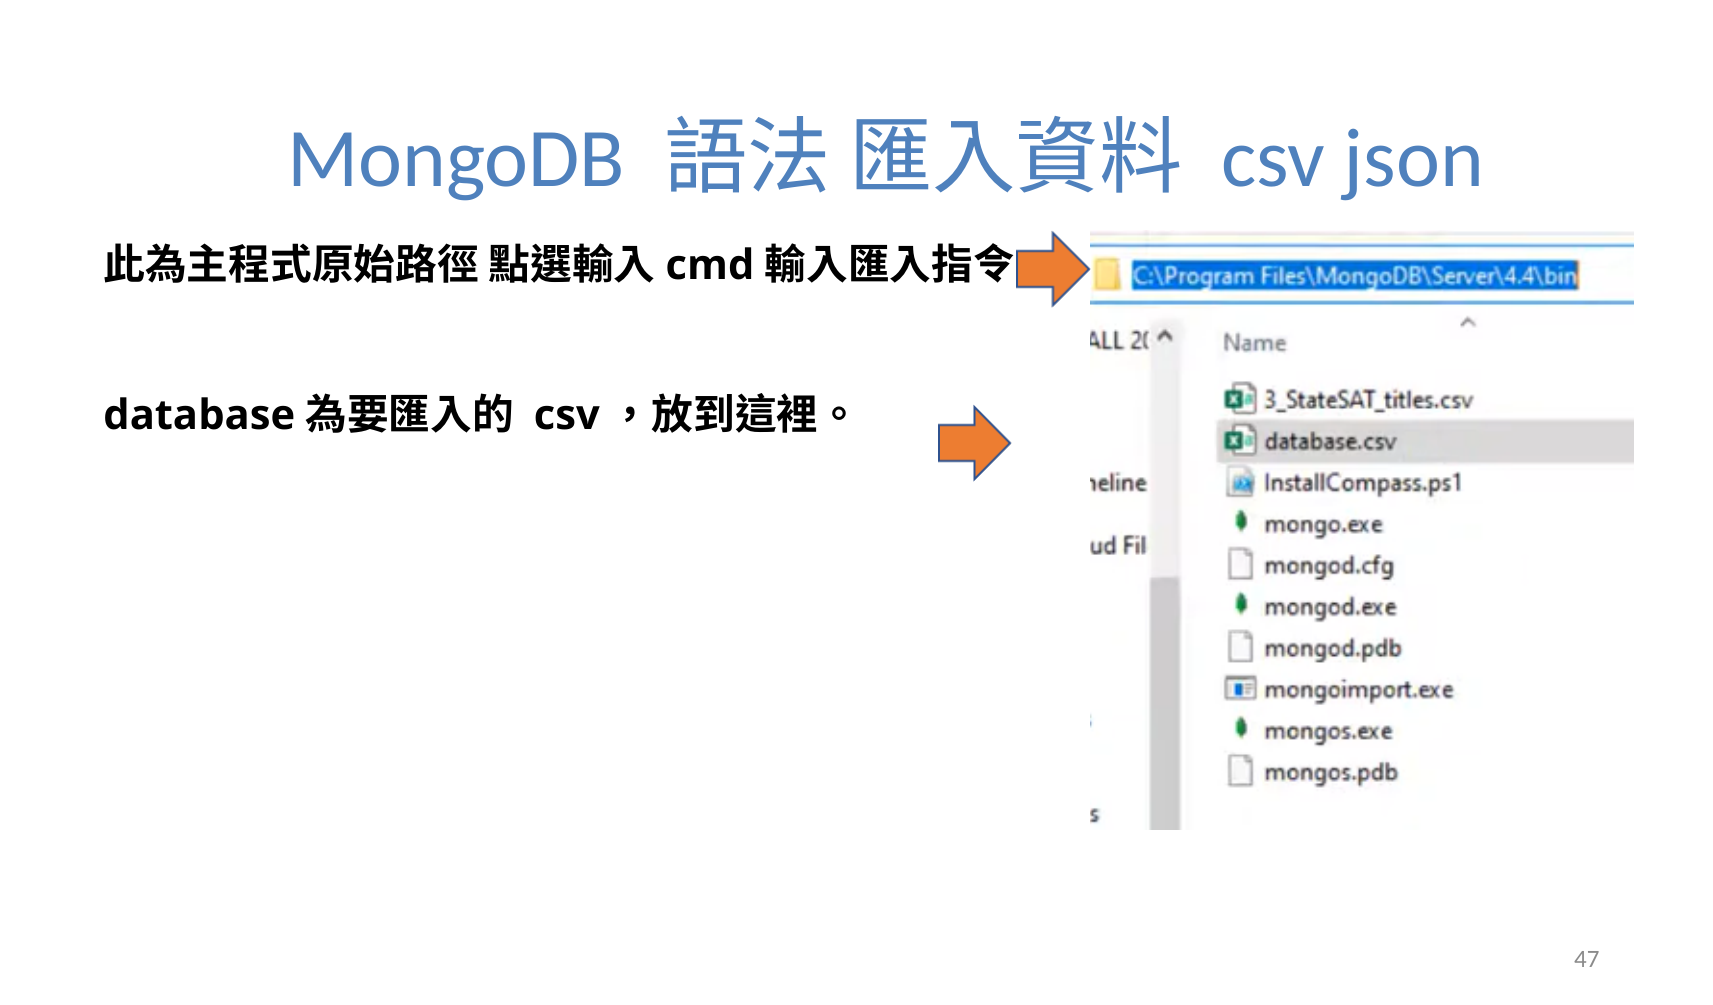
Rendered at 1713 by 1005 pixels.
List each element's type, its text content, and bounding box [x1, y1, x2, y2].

picture [937, 404, 1013, 482]
slide_number 47 [1227, 930, 1628, 984]
text_box 此為主程式原始路徑 點選輸入cmd輸入匯入指令 database為要匯入的 csv，放到這裡。 [88, 230, 1085, 586]
picture [1016, 230, 1091, 308]
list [1090, 230, 1635, 830]
title MongoDB 語法 匯入資料 csv json [88, 76, 1684, 231]
